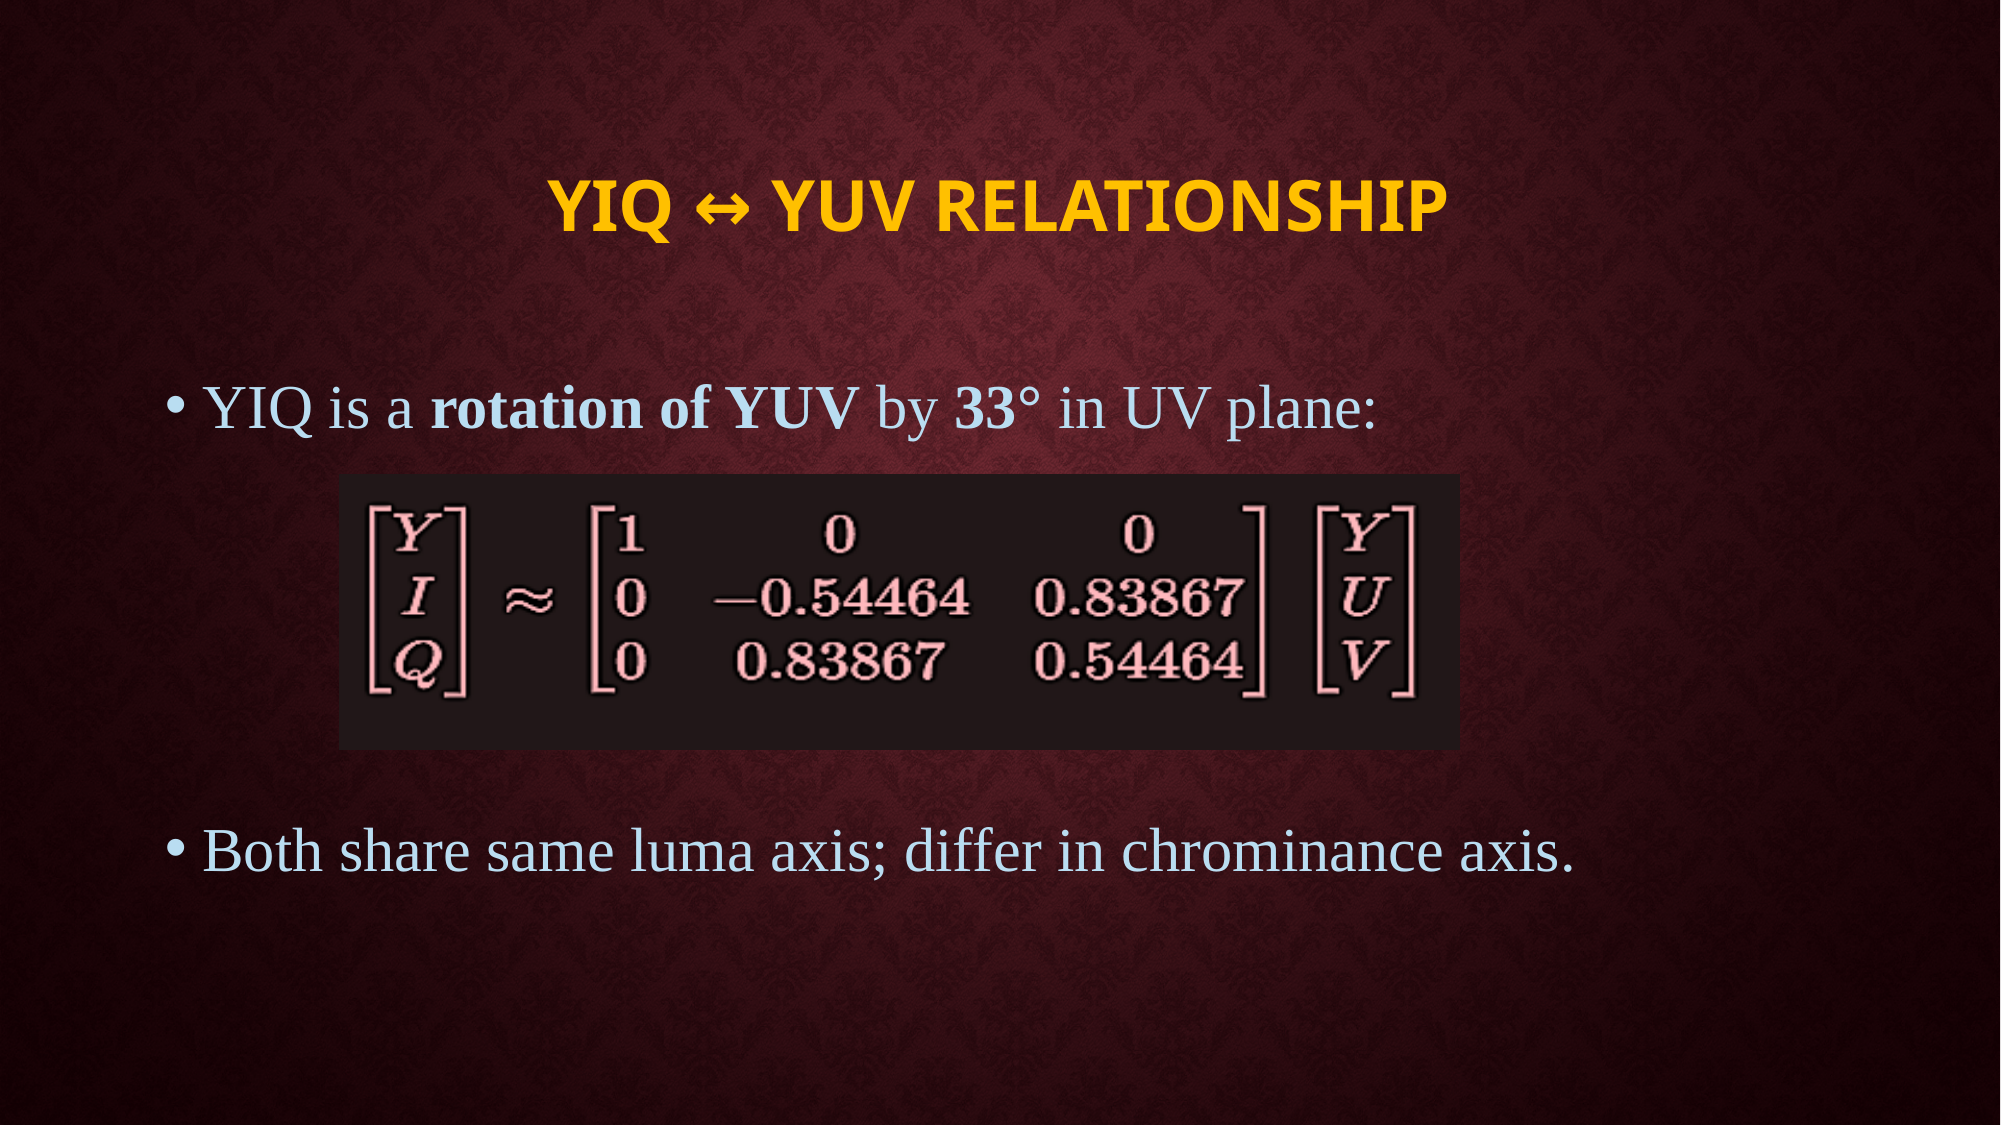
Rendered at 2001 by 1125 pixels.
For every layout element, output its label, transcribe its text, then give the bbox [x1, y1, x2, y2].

list YIQ is a rotation of YUV by 33° in UV plane: Both share same luma axis; differ in chrominance axis. [149, 343, 1849, 950]
title YIQ ↔️ YUV Relationship [149, 99, 1849, 318]
picture [338, 473, 1460, 751]
